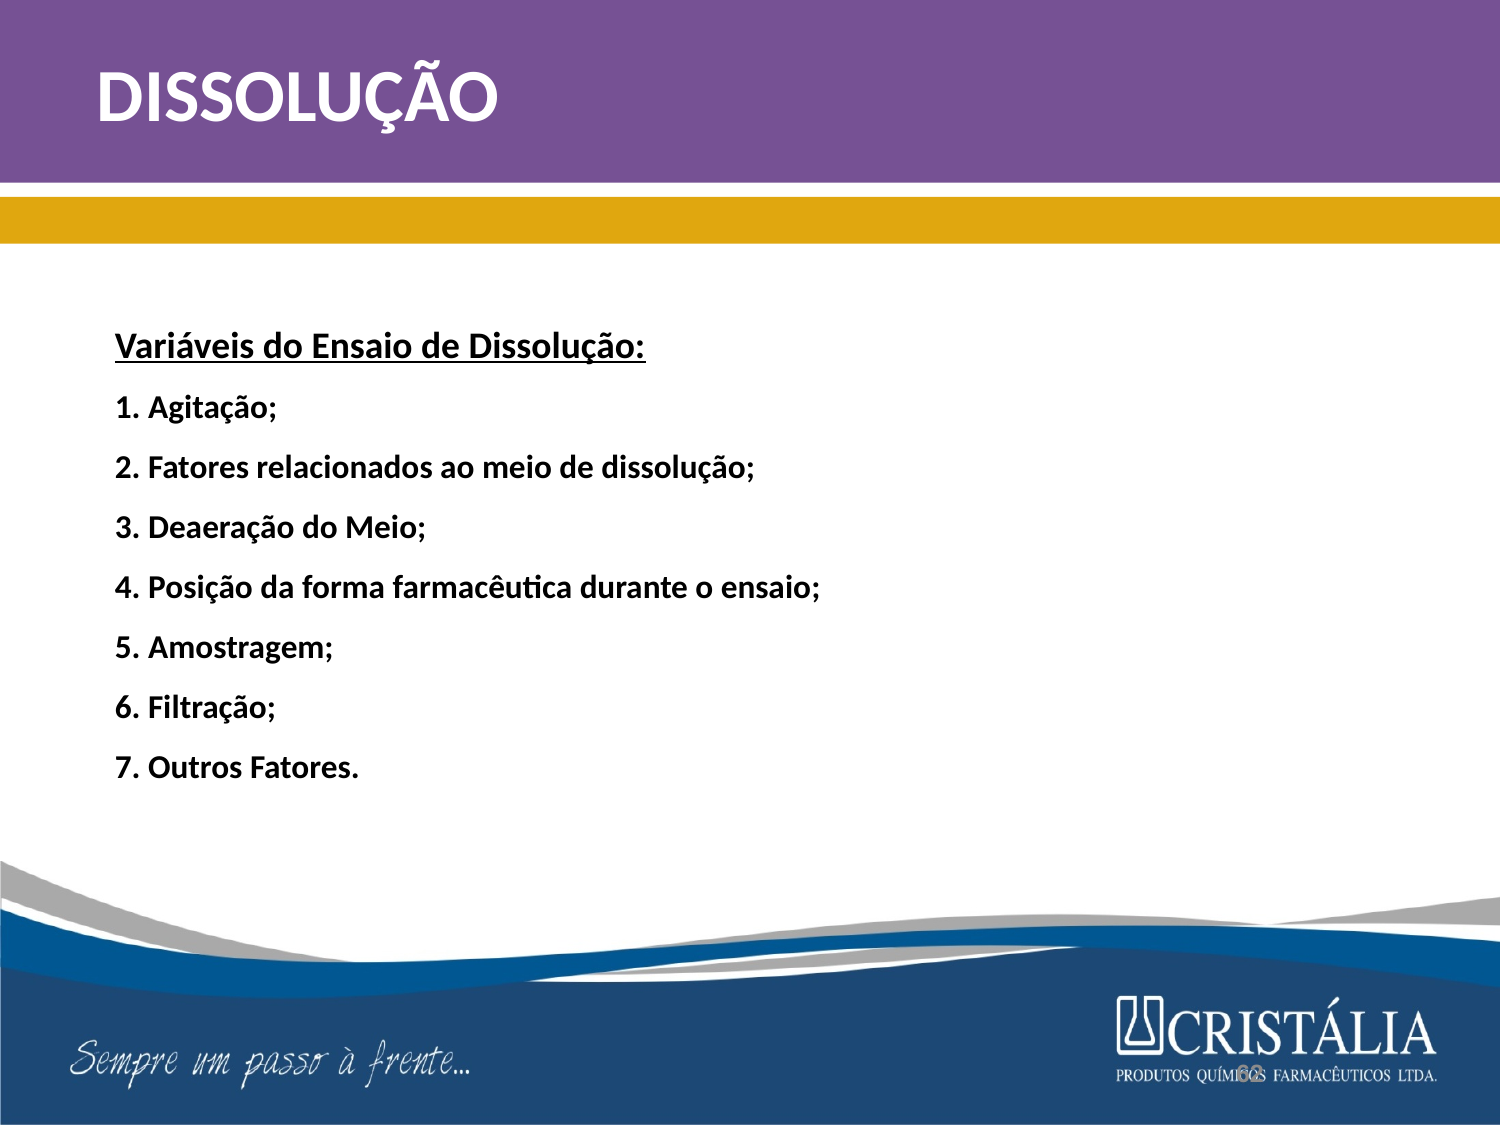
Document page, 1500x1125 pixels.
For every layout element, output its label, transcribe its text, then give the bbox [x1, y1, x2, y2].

text_box Variáveis do Ensaio de Dissolução: 1. Agitação; 2. Fatores relacionados ao meio de dissolução; 3. Deaeração do Meio; 4. Posição da forma farmacêutica durante o ensaio; 5. Amostragem; 6. Filtração; 7. Outros Fatores. [100, 290, 869, 793]
title DISSOLUÇÃO [81, 0, 1322, 184]
slide_number 62 [1074, 1042, 1425, 1103]
picture [0, 861, 1500, 1125]
